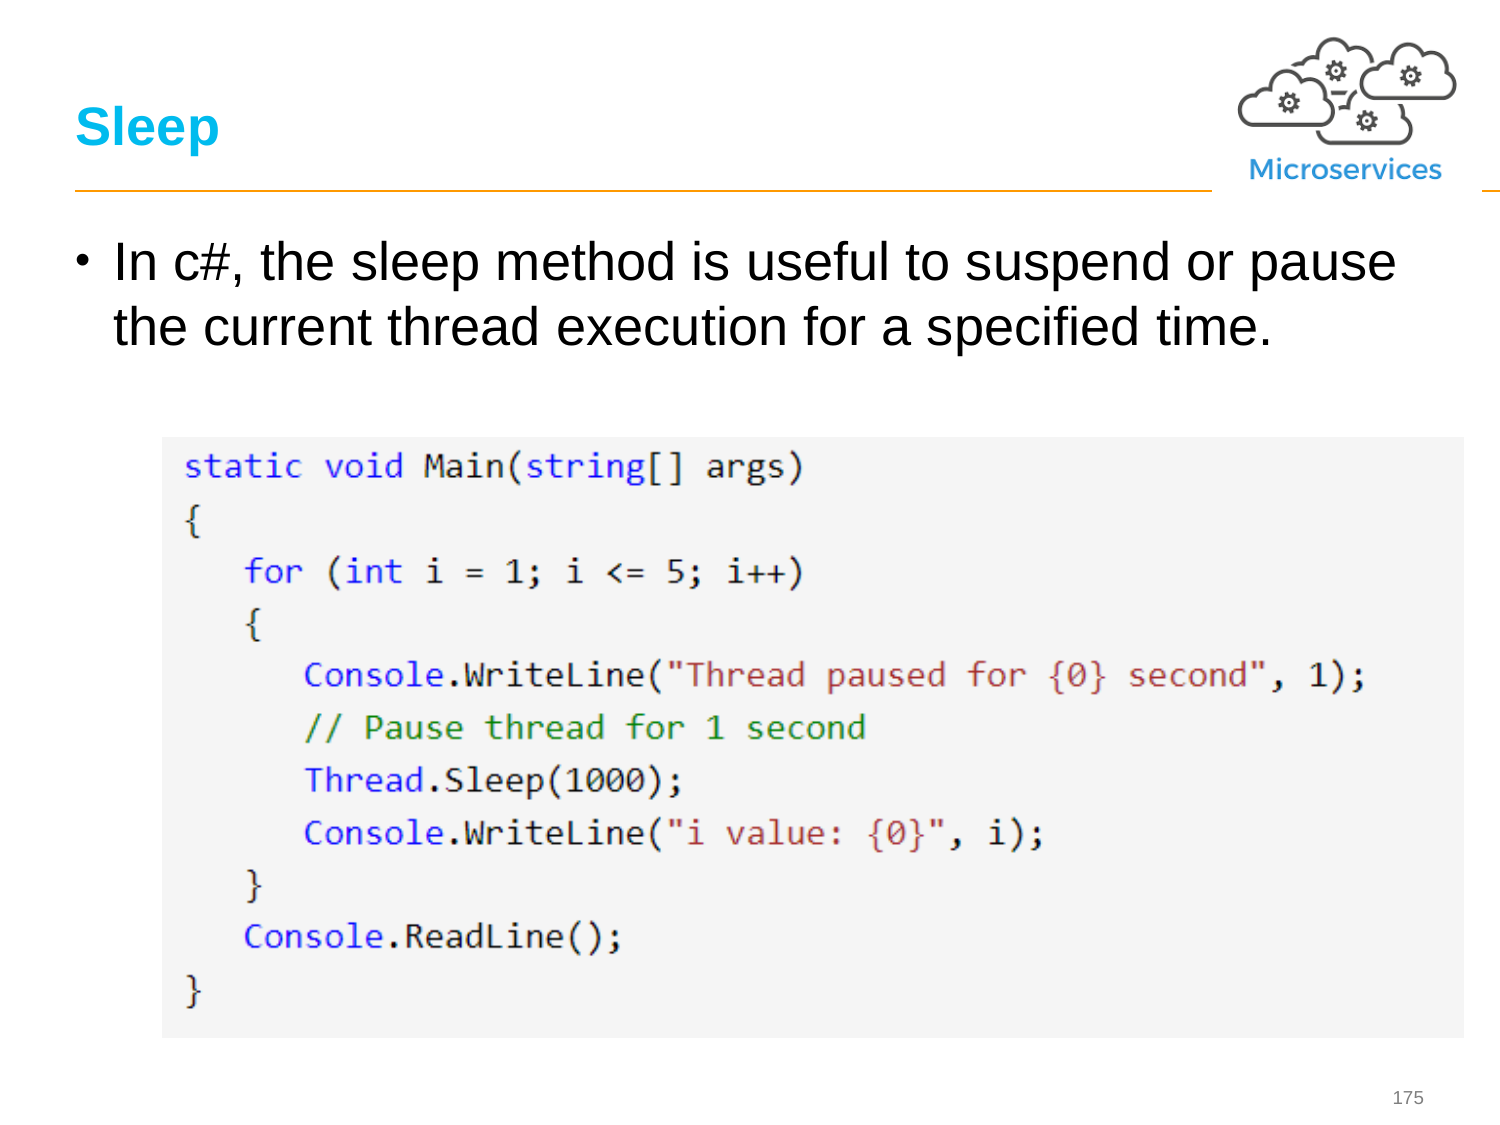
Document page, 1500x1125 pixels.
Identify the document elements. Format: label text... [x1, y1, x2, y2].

picture [162, 437, 1465, 1038]
list In c#, the sleep method is useful to suspend or pause the current thread execution for a specified time. [75, 226, 1425, 388]
title Sleep [75, 27, 1422, 157]
picture [1212, 1, 1482, 203]
